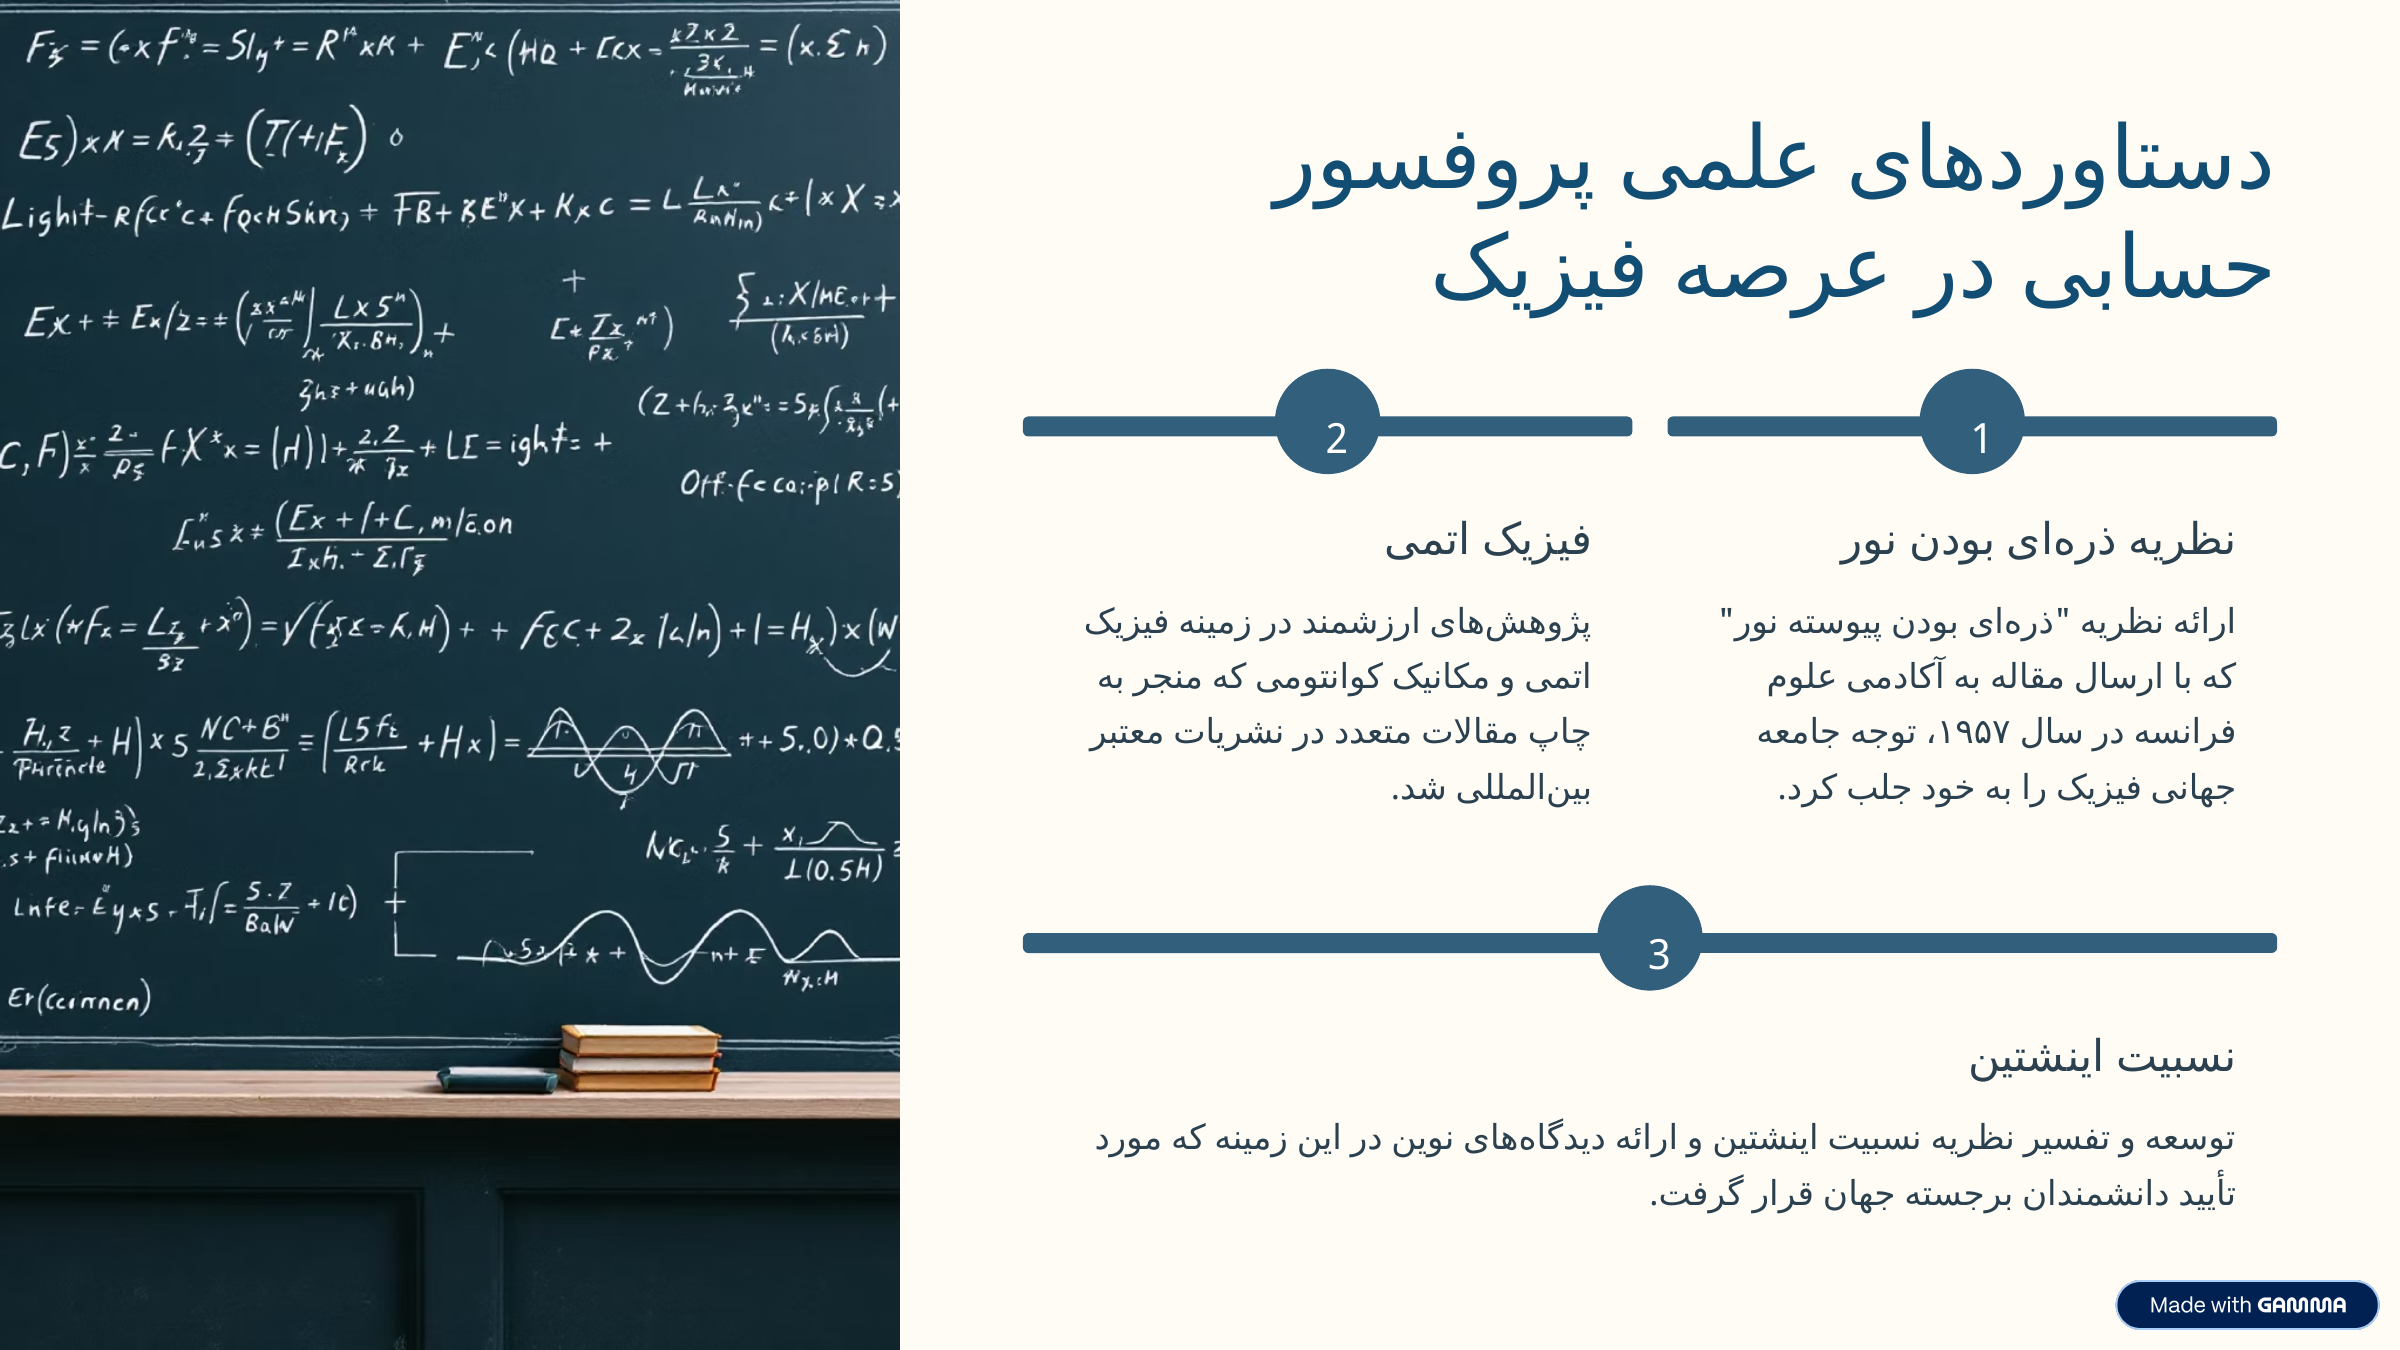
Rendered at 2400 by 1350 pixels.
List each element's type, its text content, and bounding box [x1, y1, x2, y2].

text_box [1701, 933, 2278, 953]
text_box 2 [1306, 395, 1349, 448]
text_box فیزیک اتمی [1153, 509, 1593, 565]
text_box نسبیت اینشتین [1797, 1025, 2237, 1081]
text_box [2023, 416, 2278, 437]
text_box [1274, 368, 1381, 475]
text_box [1022, 933, 1599, 954]
picture [0, 0, 900, 1350]
text_box [1022, 416, 1277, 437]
text_box ارائه نظریه "ذره‌ای بودن پیوسته نور" که با ارسال مقاله به آکادمی علوم فرانسه در سال ۱۹۵۷، توجه جامعه جهانی فیزیک را به خود جلب کرد. [1707, 585, 2237, 811]
text_box توسعه و تفسیر نظریه نسبیت اینشتین و ارائه دیدگاه‌های نوین در این زمینه که مورد تأیید دانشمندان برجسته جهان قرار گرفت. [1062, 1101, 2237, 1215]
text_box دستاوردهای علمی پروفسور حسابی در عرصه فیزیک [1022, 96, 2278, 317]
text_box [1379, 416, 1633, 437]
text_box 3 [1628, 911, 1671, 965]
text_box [1919, 368, 2025, 475]
text_box [1667, 416, 1921, 437]
picture [2106, 1271, 2389, 1339]
text_box پژوهش‌های ارزشمند در زمینه فیزیک اتمی و مکانیک کوانتومی که منجر به چاپ مقالات متعدد در نشریات معتبر بین‌المللی شد. [1062, 585, 1593, 811]
text_box نظریه ذره‌ای بودن نور [1797, 509, 2237, 565]
text_box 1 [1951, 395, 1994, 448]
text_box [1597, 885, 1703, 991]
